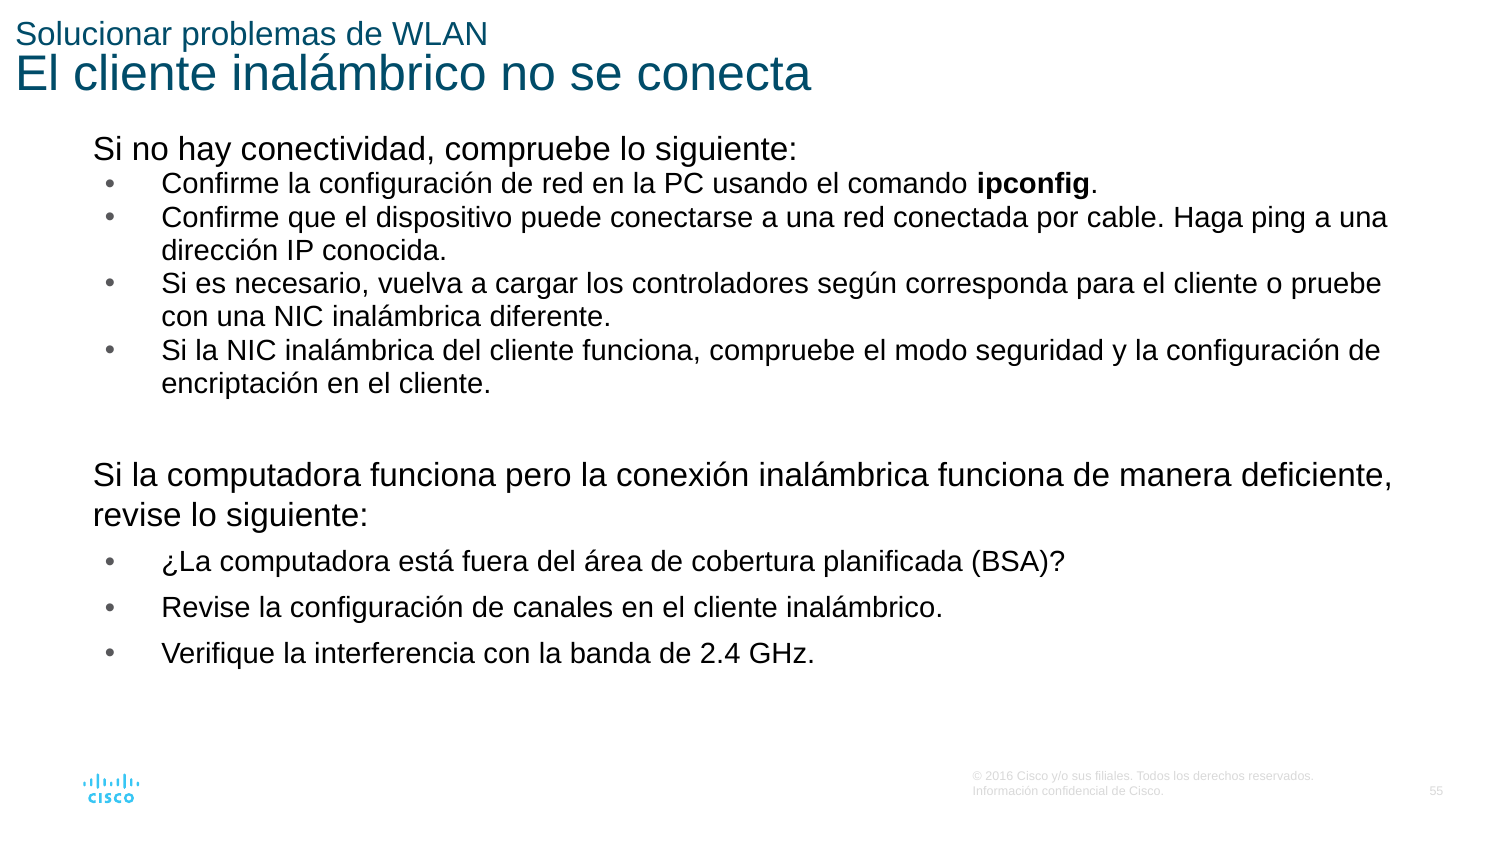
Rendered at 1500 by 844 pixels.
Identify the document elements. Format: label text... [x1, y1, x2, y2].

list Si no hay conectividad, compruebe lo siguiente: Confirme la configuración de red en la PC usando el comando ipconfig. Confirme que el dispositivo puede conectarse a una red conectada por cable. Haga ping a una dirección IP conocida. Si es necesario, vuelva a cargar los controladores según corresponda para el cliente o pruebe con una NIC inalámbrica diferente. Si la NIC inalámbrica del cliente funciona, compruebe el modo seguridad y la configuración de encriptación en el cliente. Si la computadora funciona pero la conexión inalámbrica funciona de manera deficiente, revise lo siguiente: ¿La computadora está fuera del área de cobertura planificada (BSA)? Revise la configuración de canales en el cliente inalámbrico. Verifique la interferencia con la banda de 2.4 GHz. [77, 120, 1437, 726]
title Solucionar problemas de WLAN El cliente inalámbrico no se conecta [0, 0, 1369, 121]
